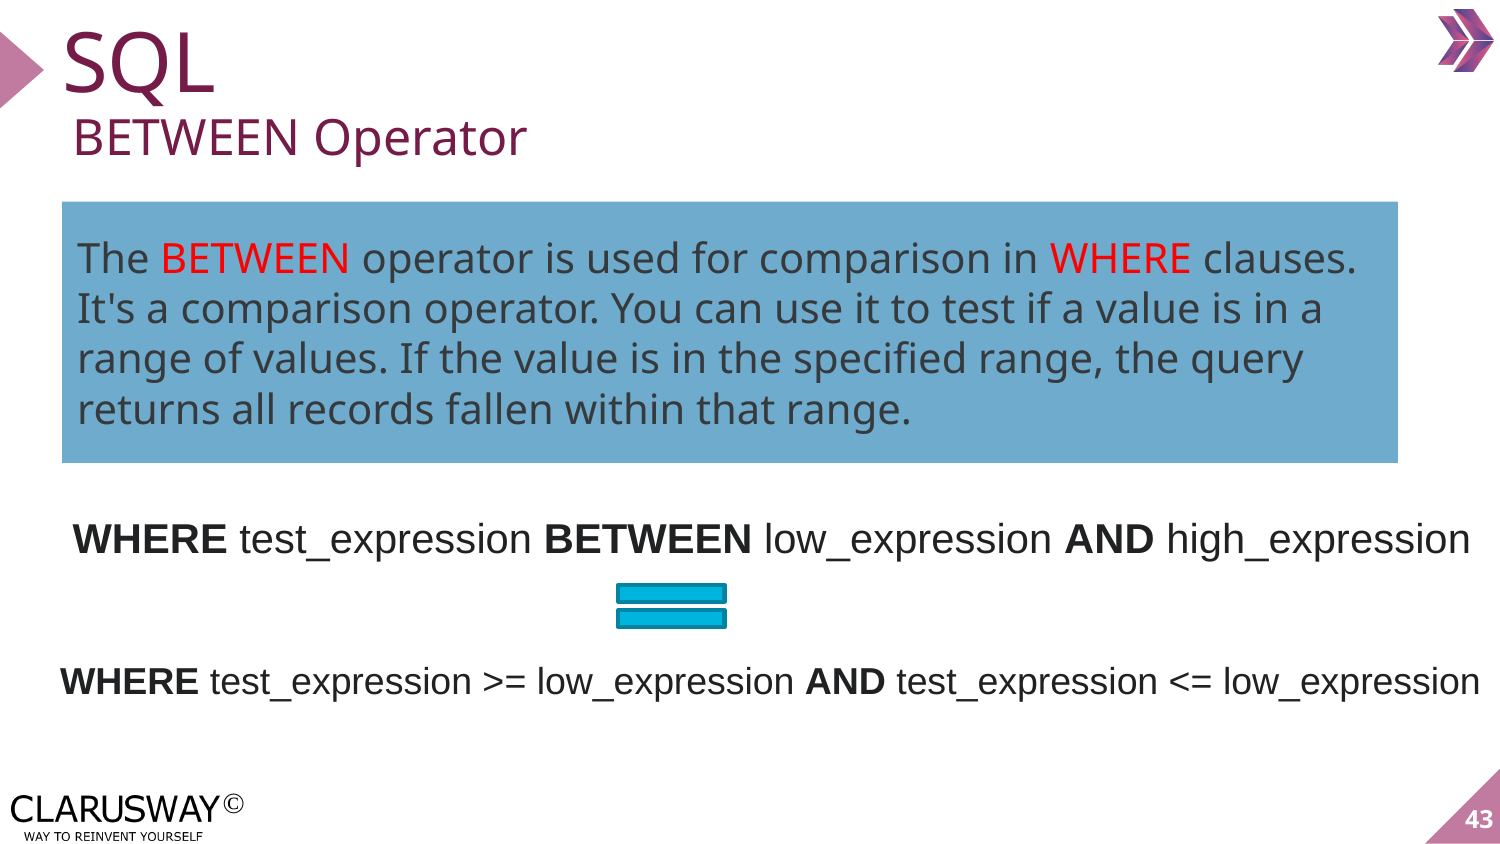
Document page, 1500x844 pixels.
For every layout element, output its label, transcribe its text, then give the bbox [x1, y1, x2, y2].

text_box [618, 610, 725, 628]
picture [11, 795, 220, 841]
title SQL [62, 28, 988, 90]
picture [1438, 9, 1494, 72]
text_box WHERE test_expression BETWEEN low_expression AND high_expression [57, 496, 1488, 600]
text_box BETWEEN Operator [57, 90, 1151, 169]
text_box The BETWEEN operator is used for comparison in WHERE clauses. It's a comparison operator. You can use it to test if a value is in a range of values. If the value is in the specified range, the query returns all records fallen within that range. [62, 201, 1398, 463]
text_box WHERE test_expression >= low_expression AND test_expression <= low_expression [45, 642, 1500, 745]
slide_number 43 [1418, 760, 1494, 838]
